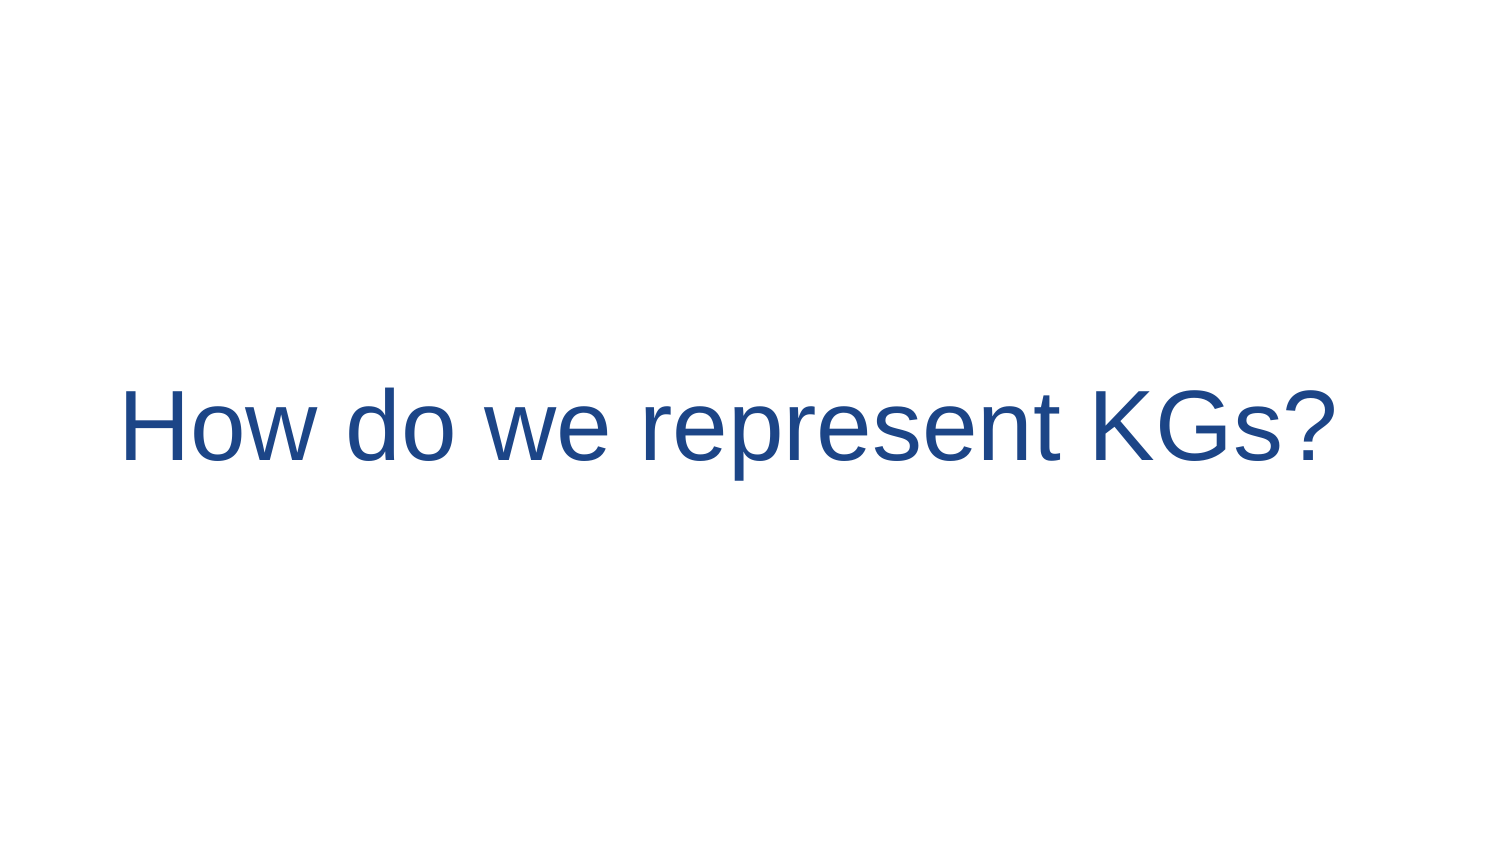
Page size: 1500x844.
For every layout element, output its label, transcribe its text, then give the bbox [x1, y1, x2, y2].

text_box How do we represent KGs? [103, 345, 1397, 498]
